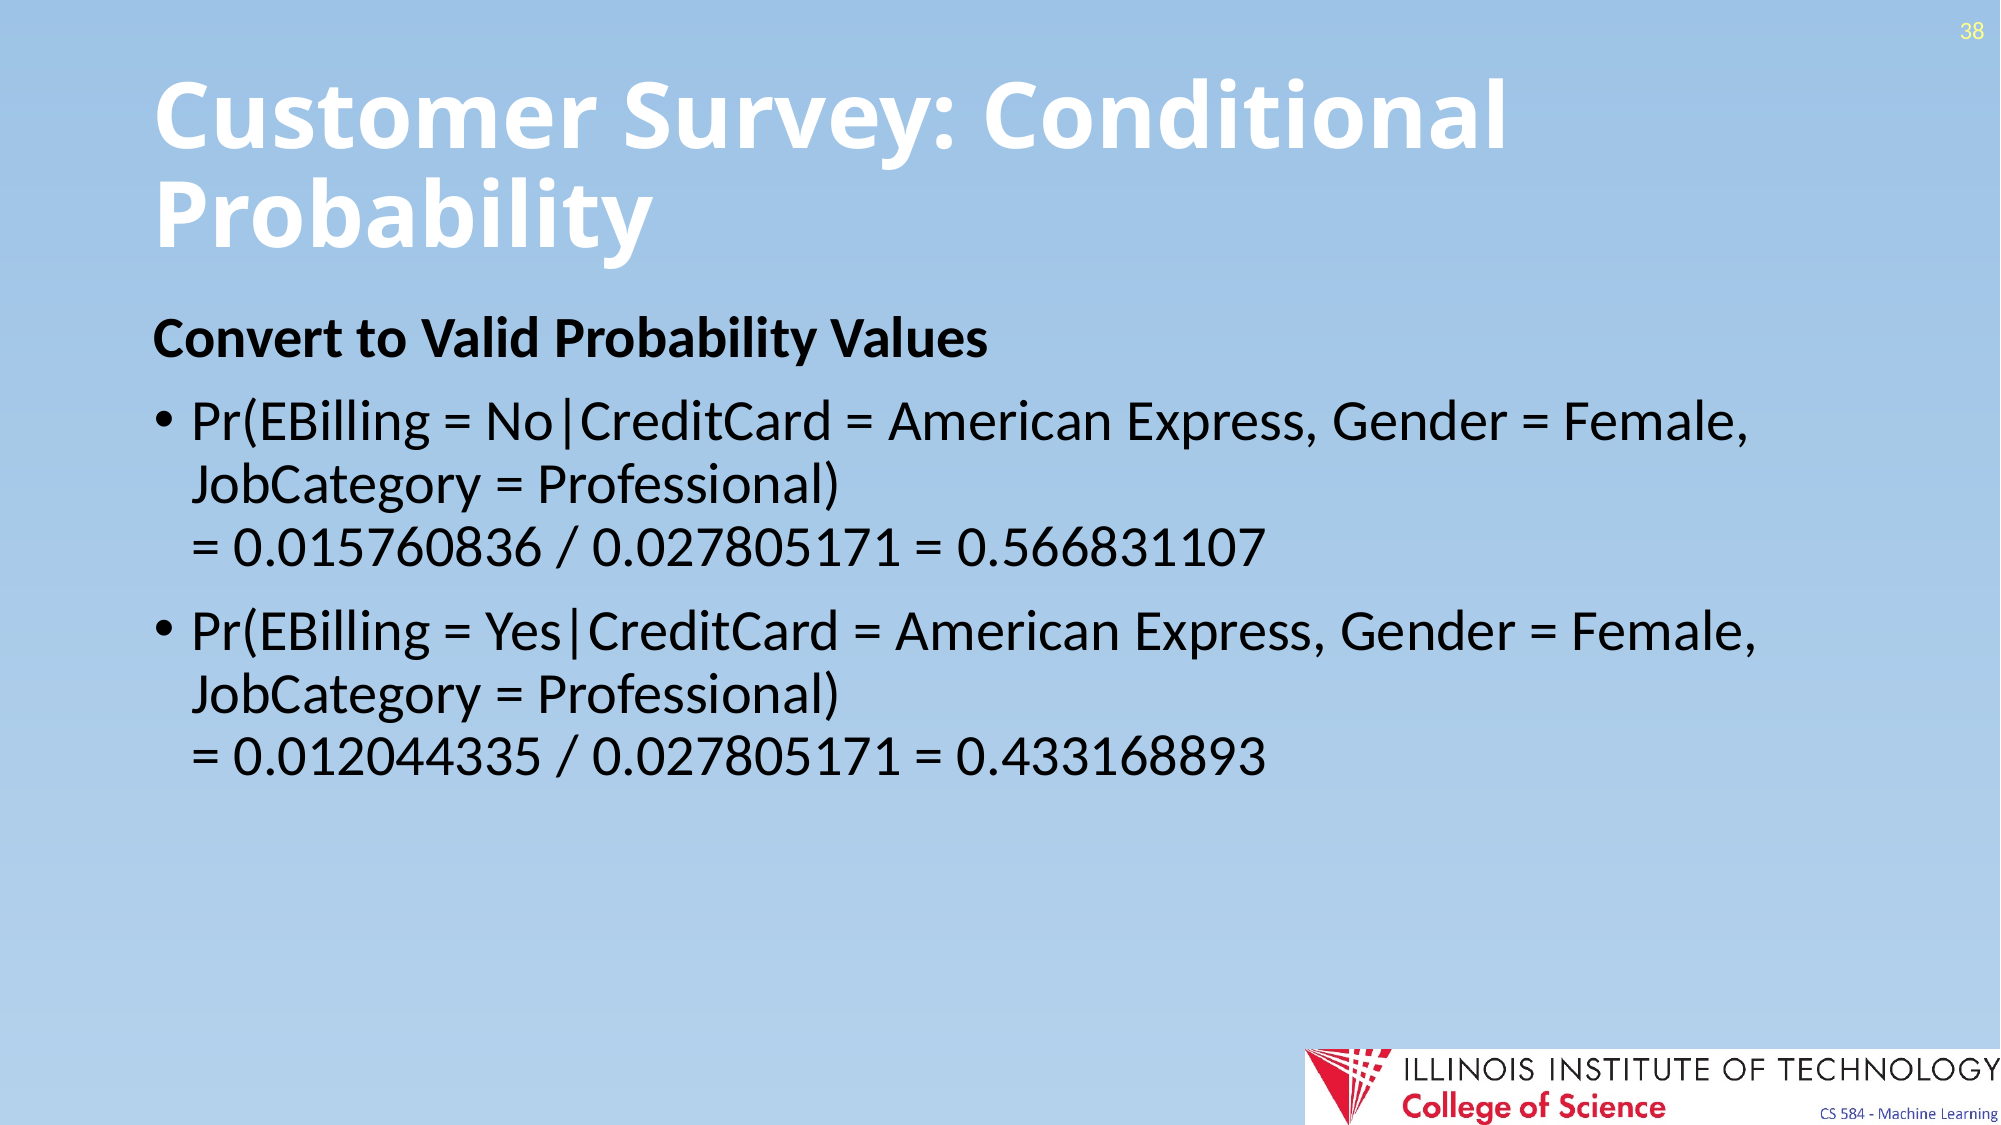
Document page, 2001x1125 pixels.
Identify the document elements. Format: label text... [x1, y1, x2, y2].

list Convert to Valid Probability Values Pr(EBilling = No|CreditCard = American Express, Gender = Female, JobCategory = Professional) = 0.015760836 / 0.027805171 = 0.566831107 Pr(EBilling = Yes|CreditCard = American Express, Gender = Female, JobCategory = Professional) = 0.012044335 / 0.027805171 = 0.433168893 [139, 299, 1864, 1014]
picture [1305, 1049, 2000, 1125]
slide_number 38 [1550, 0, 2000, 60]
title Customer Survey: Conditional Probability [137, 59, 1863, 278]
